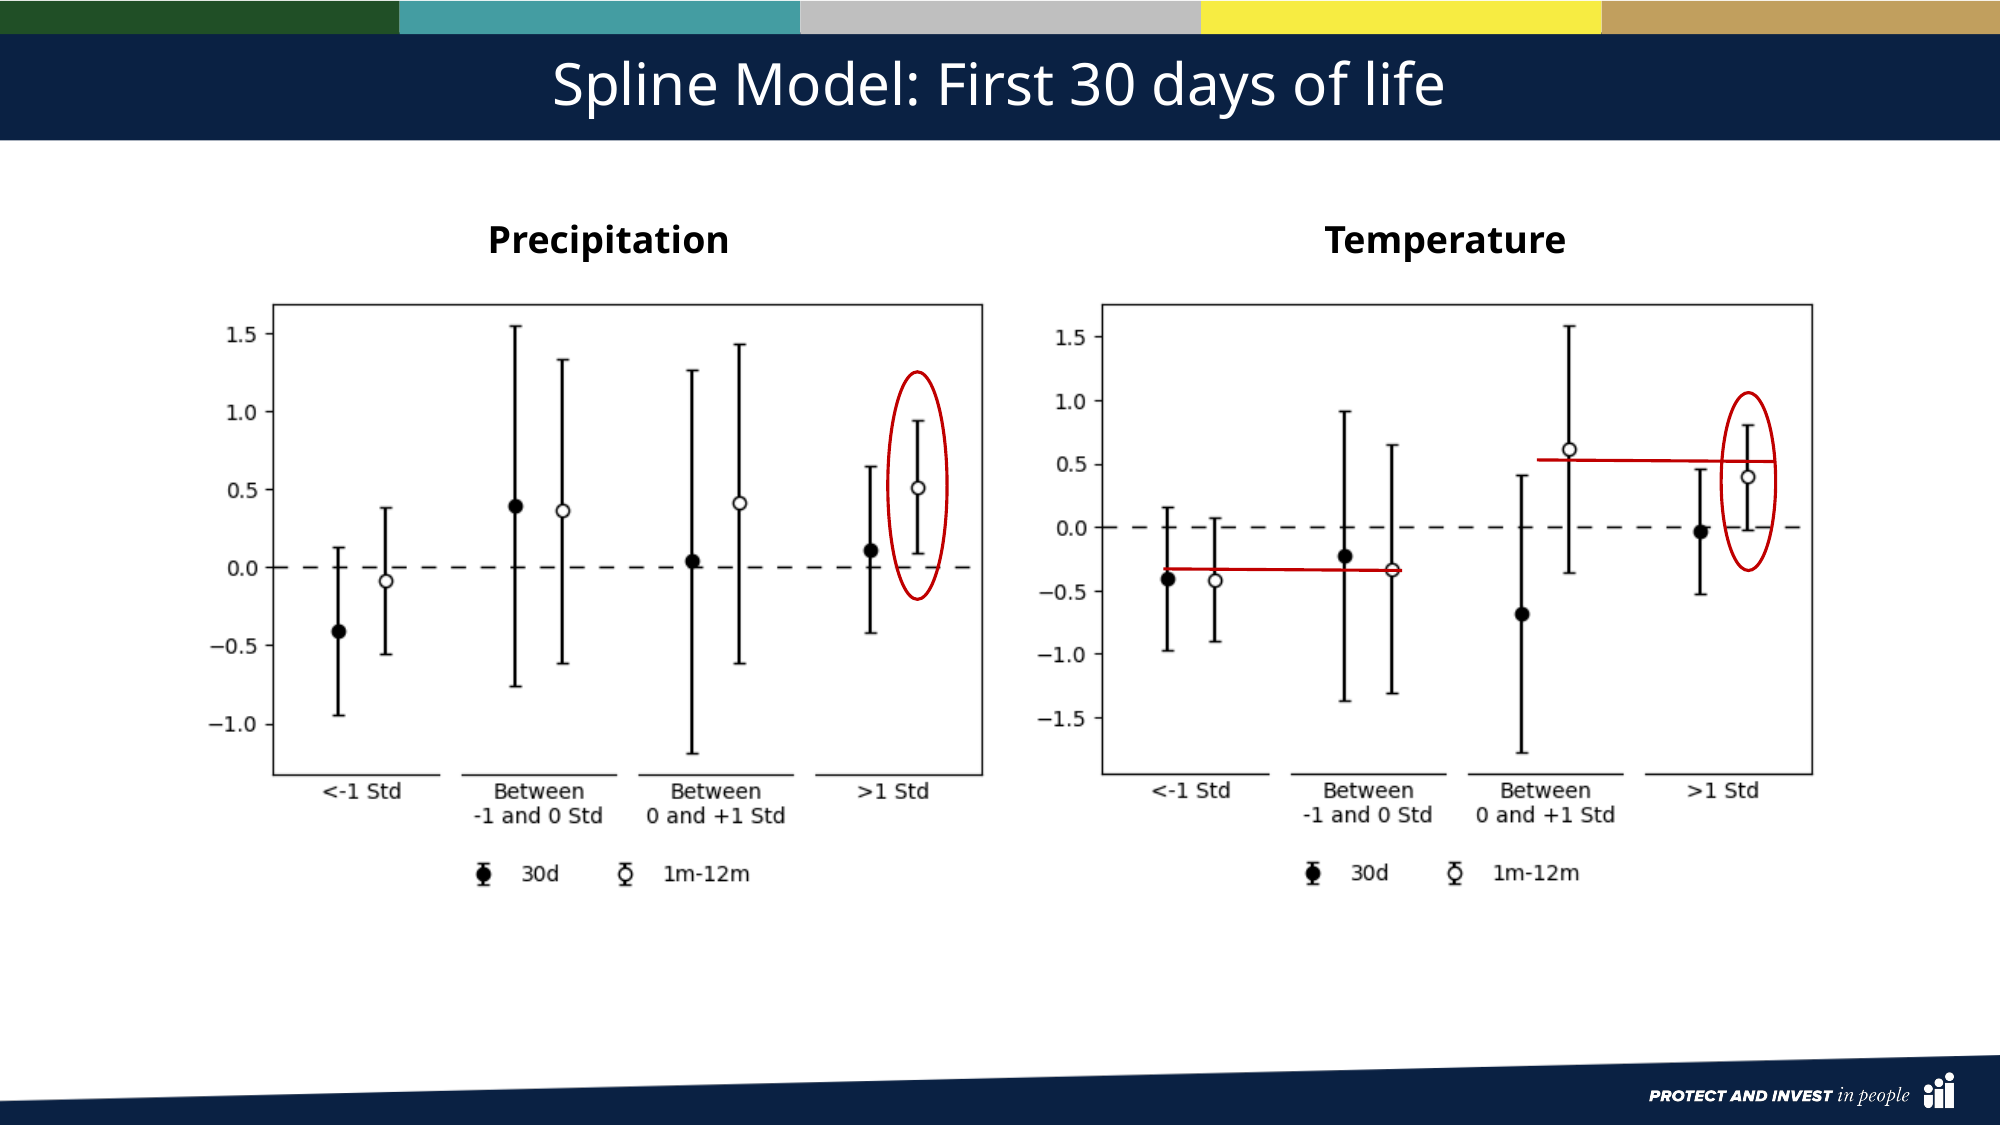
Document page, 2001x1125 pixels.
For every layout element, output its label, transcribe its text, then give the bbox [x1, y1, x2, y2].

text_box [0, 0, 2000, 35]
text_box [1162, 568, 1403, 572]
picture [191, 289, 998, 910]
text_box Precipitation [301, 208, 917, 269]
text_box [0, 1055, 2000, 1125]
text_box Temperature [1137, 208, 1754, 269]
list Spline Model: First 30 days of life [0, 35, 2000, 141]
picture [1021, 288, 1827, 909]
